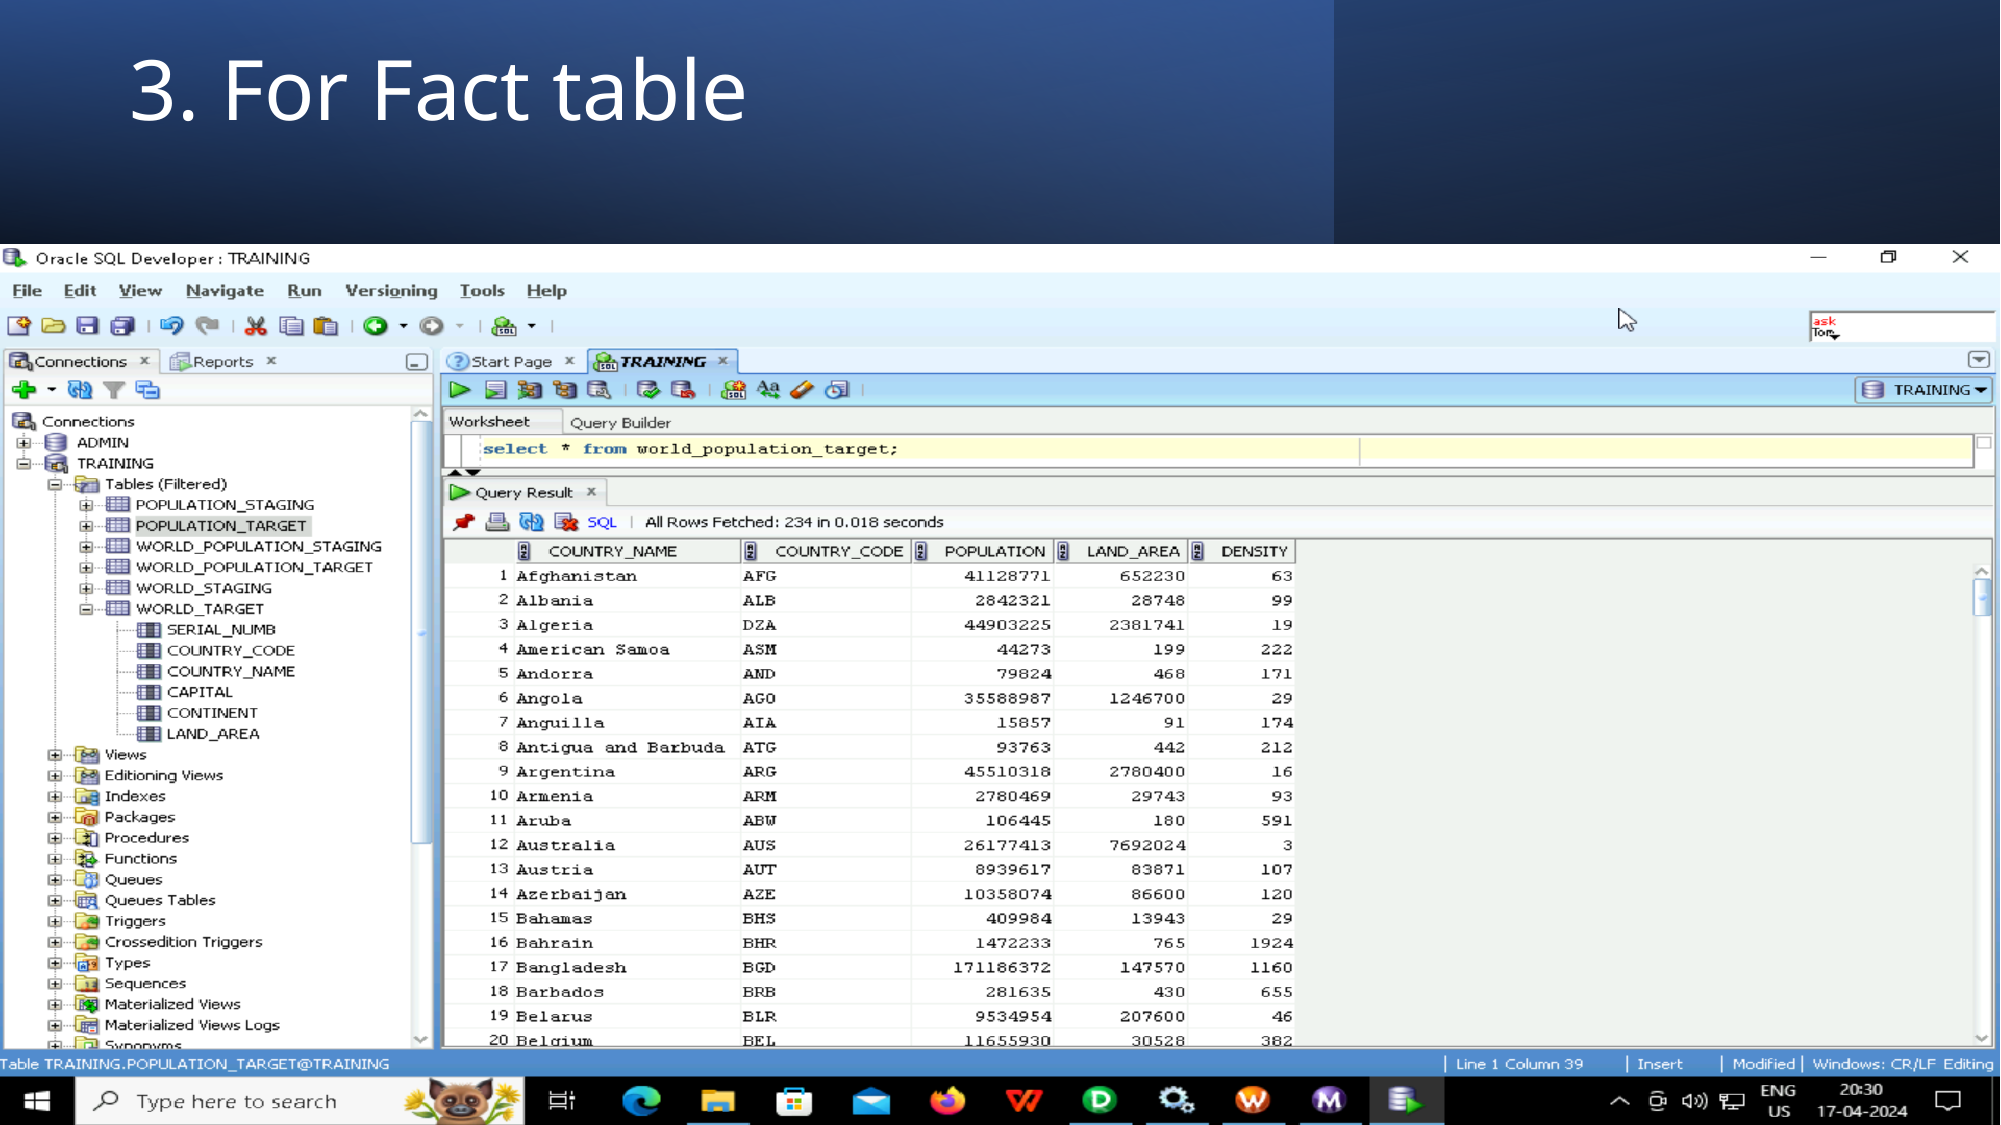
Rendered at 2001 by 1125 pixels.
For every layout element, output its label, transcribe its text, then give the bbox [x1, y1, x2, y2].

text_box [0, 0, 2000, 244]
picture [0, 244, 2000, 1125]
text_box 3. For Fact table [114, 40, 1274, 231]
